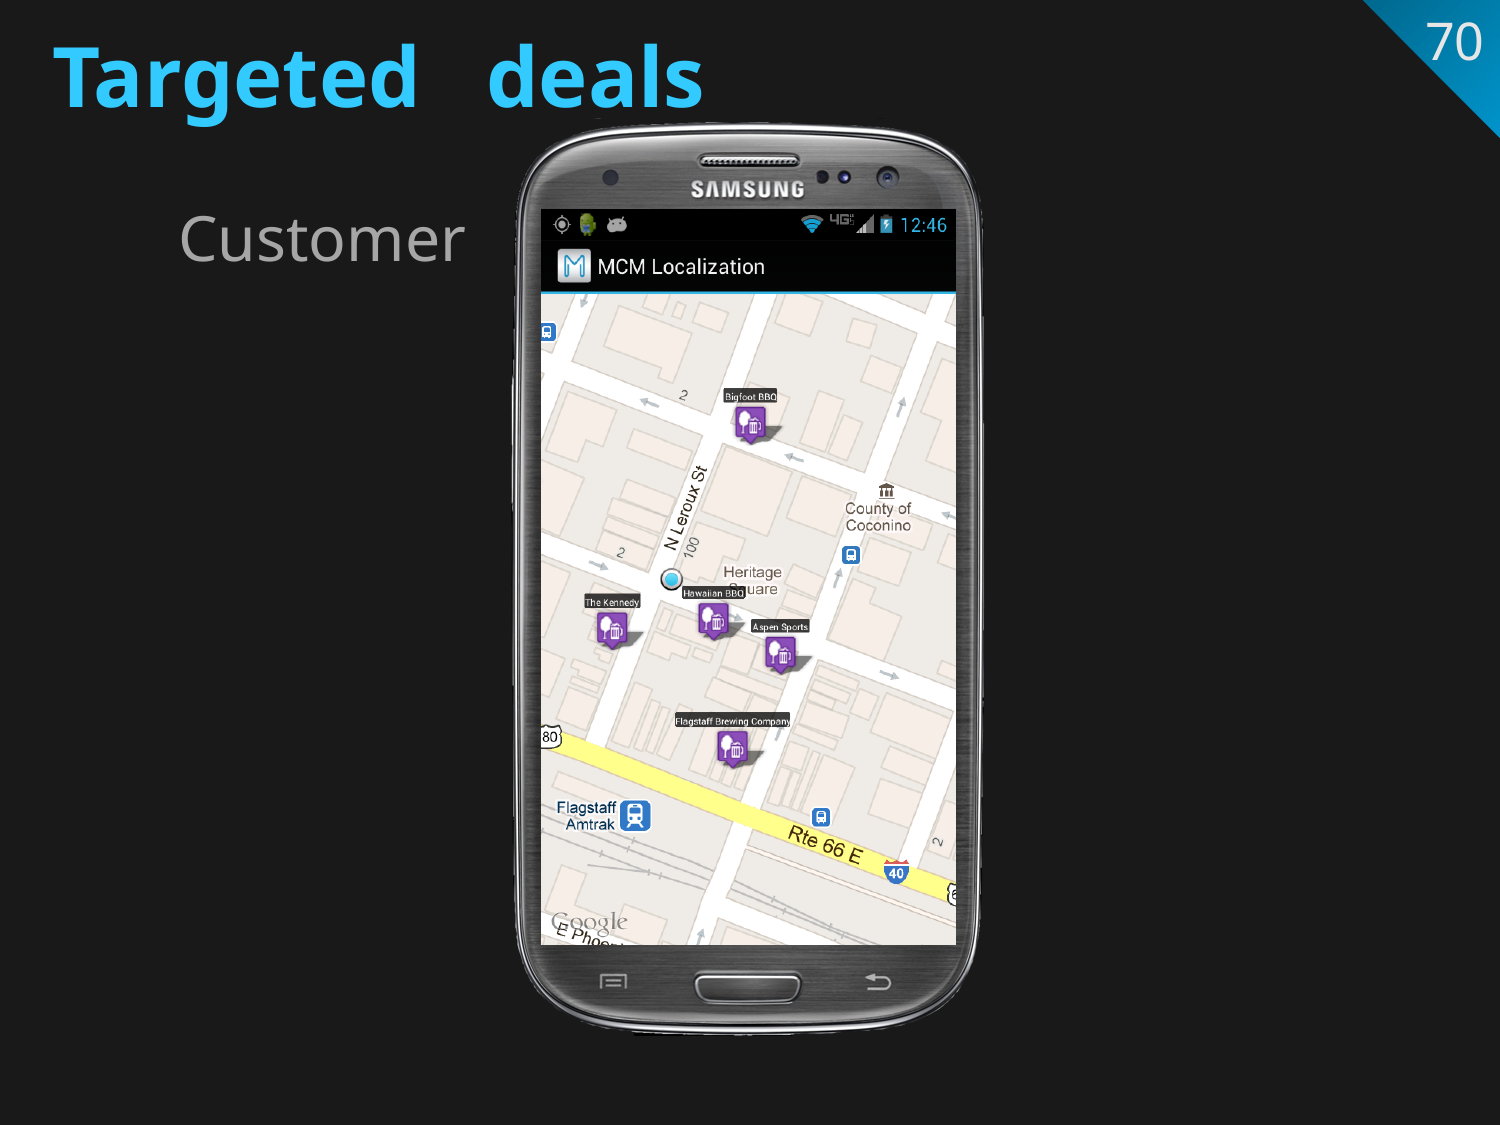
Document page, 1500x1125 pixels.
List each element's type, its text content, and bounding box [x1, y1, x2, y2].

picture [505, 118, 985, 1037]
slide_number 70 [1149, 12, 1500, 75]
text_box Customer [140, 191, 500, 281]
title Targeted deals [0, 0, 1413, 140]
